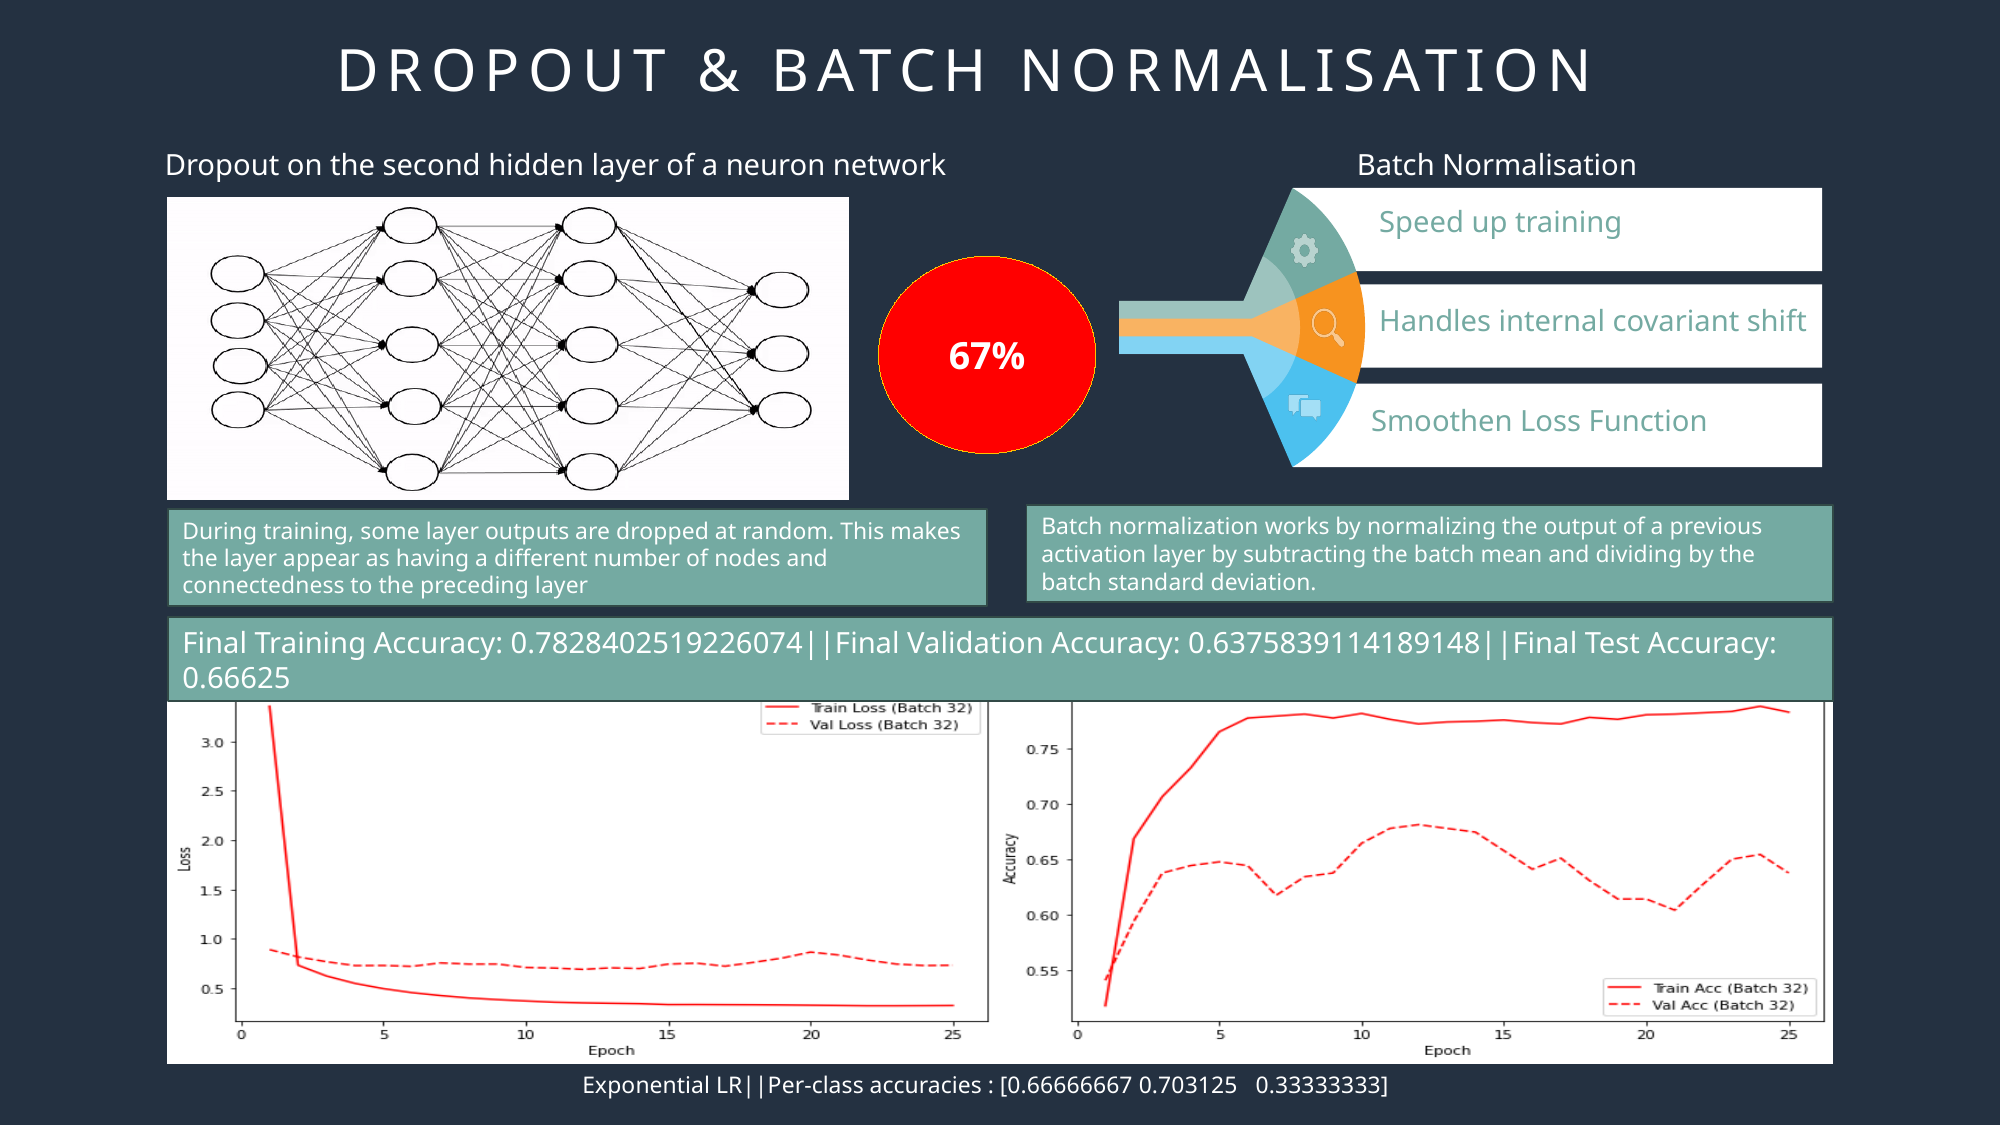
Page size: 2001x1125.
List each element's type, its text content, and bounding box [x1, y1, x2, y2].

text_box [1118, 187, 1933, 468]
text_box Exponential LR||Per-class accuracies : [0.66666667 0.703125 0.33333333] [567, 1064, 1705, 1125]
text_box Dropout on the second hidden layer of a neuron network [150, 139, 1120, 189]
picture [167, 197, 849, 500]
picture [167, 666, 1834, 1064]
text_box Final Training Accuracy: 0.7828402519226074||Final Validation Accuracy: 0.6375839114189148||Final Test Accuracy: 0.66625 [167, 616, 1834, 666]
title Dropout & Batch normalisation [335, 33, 1981, 141]
text_box Batch Normalisation [1342, 139, 2000, 189]
text_box 67% [878, 256, 1096, 454]
text_box Batch normalization works by normalizing the output of a previous activation layer by subtracting the batch mean and dividing by the batch standard deviation. [1026, 504, 1834, 603]
text_box During training, some layer outputs are dropped at random. This makes the layer appear as having a different number of nodes and connectedness to the preceding layer [167, 508, 988, 607]
